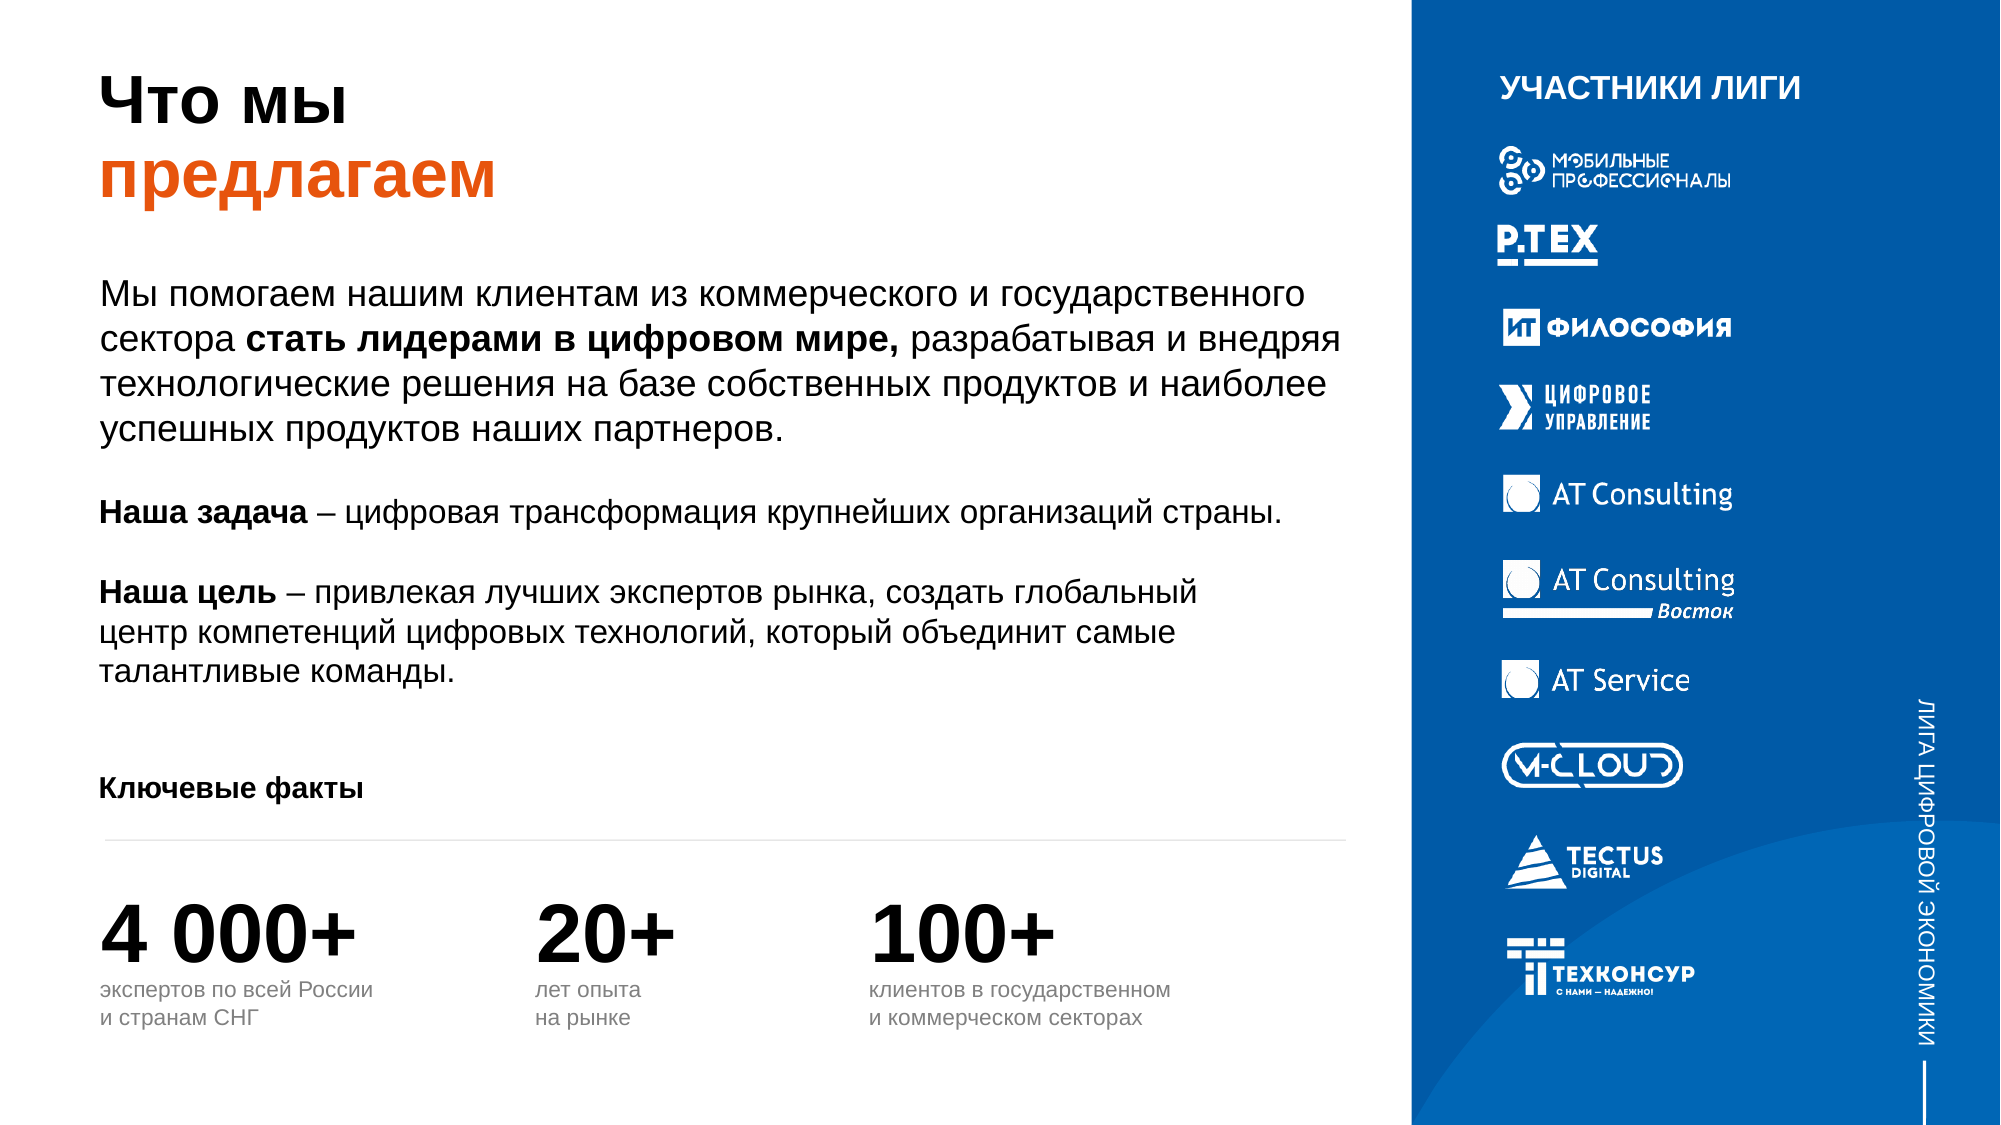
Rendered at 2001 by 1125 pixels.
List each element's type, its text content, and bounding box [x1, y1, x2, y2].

picture [1497, 224, 1599, 267]
text_box экспертов по всей России и странам СНГ [85, 967, 397, 1038]
picture [1501, 660, 1689, 698]
picture [1499, 146, 1730, 195]
picture [1505, 834, 1664, 889]
text_box 20+ [521, 871, 693, 967]
picture [1503, 560, 1734, 625]
text_box 100+ [855, 871, 1073, 967]
picture [1507, 907, 1695, 1041]
text_box клиентов в государственном и коммерческом секторах [854, 967, 1217, 1038]
picture [1499, 384, 1650, 430]
picture [1501, 741, 1683, 788]
text_box Что мы предлагаем [85, 57, 1603, 240]
text_box УЧАСТНИКИ ЛИГИ [1603, 58, 1817, 114]
text_box Наша задача – цифровая трансформация крупнейших организаций страны. Наша цель – привлекая лучших экспертов рынка, создать глобальный центр компетенций цифровых технологий, который объединит самые талантливые команды. [85, 483, 1303, 729]
text_box Мы помогаем нашим клиентам из коммерческого и государственного сектора стать лидерами в цифровом мире, разрабатывая и внедряя технологические решения на базе собственных продуктов и наиболее успешных продуктов наших партнеров. [85, 261, 1379, 533]
picture [1503, 307, 1731, 346]
text_box лет опыта на рынке [520, 967, 731, 1038]
text_box 4 000+ [87, 871, 374, 967]
text_box Ключевые факты [85, 761, 1069, 823]
picture [1503, 473, 1733, 512]
